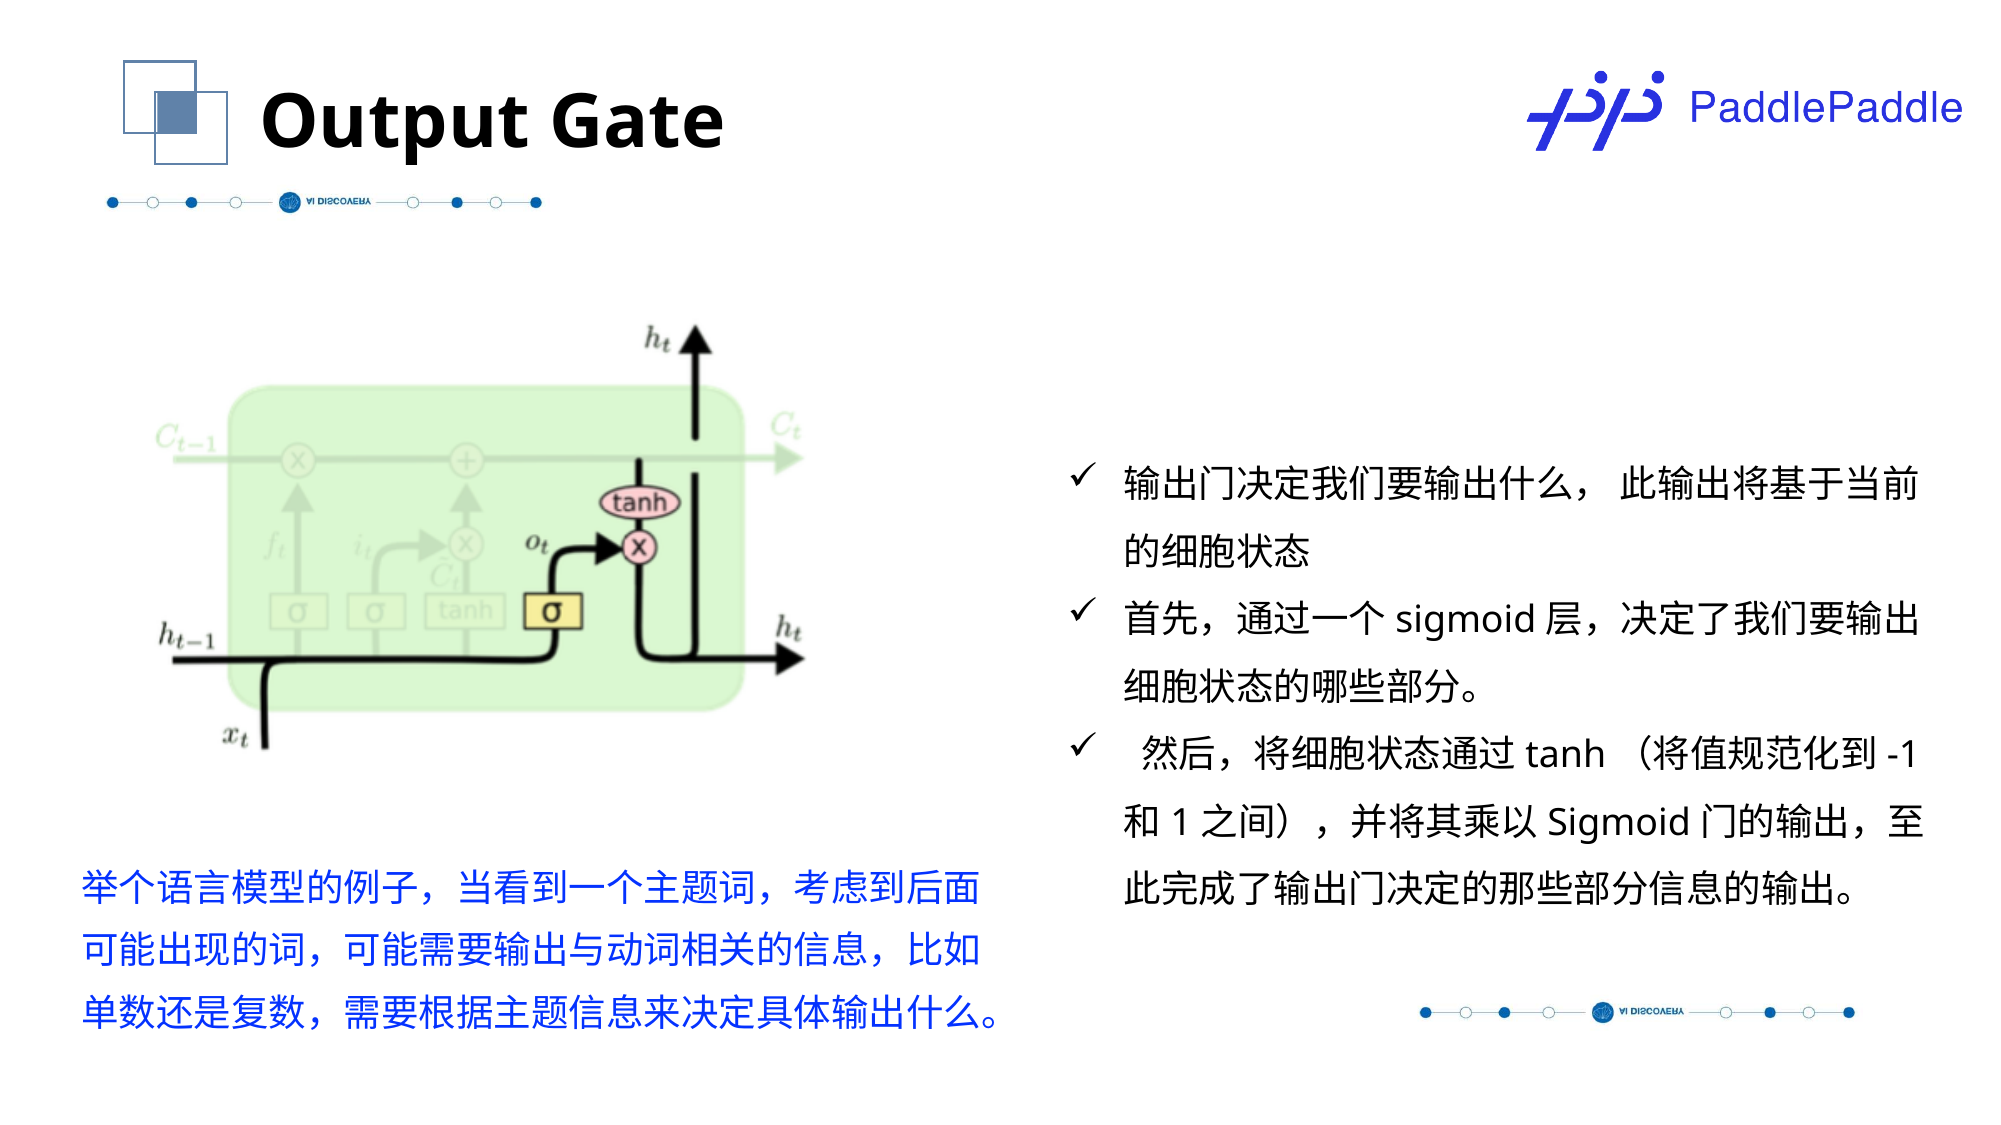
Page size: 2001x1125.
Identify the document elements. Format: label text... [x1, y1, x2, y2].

picture [1408, 990, 1863, 1039]
text_box Output Gate [244, 65, 1896, 171]
picture [1485, 42, 2000, 183]
text_box 输出门决定我们要输出什么， 此输出将基于当前的细胞状态 首先，通过一个sigmoid层，决定了我们要输出细胞状态的哪些部分。 然后，将细胞状态通过tanh（将值规范化到-1和1之间），并将其乘以Sigmoid门的输出，至此完成了输出门决定的那些部分信息的输出。 [1052, 430, 1951, 918]
text_box 举个语言模型的例子，当看到一个主题词，考虑到后面可能出现的词，可能需要输出与动词相关的信息，比如单数还是复数，需要根据主题信息来决定具体输出什么。 [66, 838, 1003, 1042]
picture [149, 286, 822, 770]
picture [95, 180, 550, 229]
